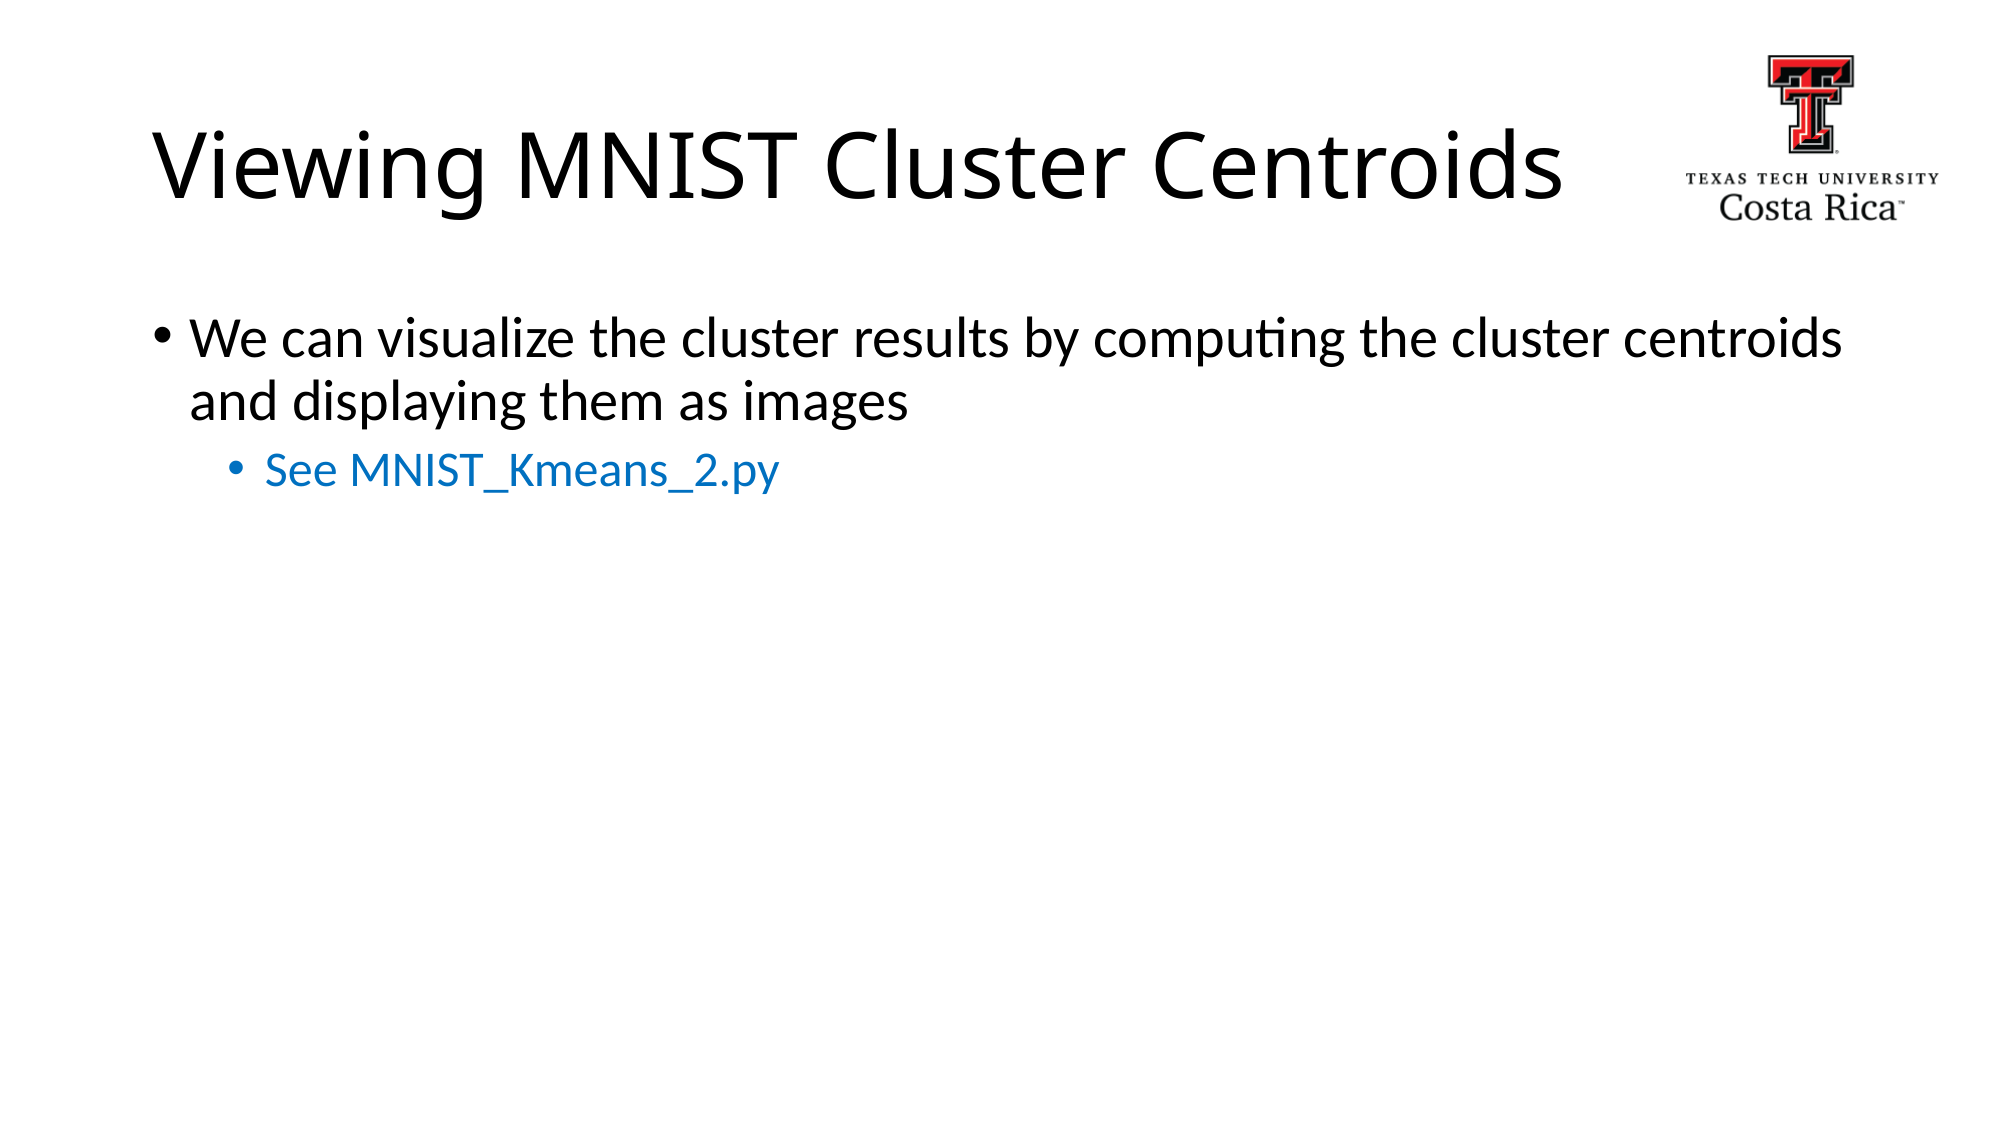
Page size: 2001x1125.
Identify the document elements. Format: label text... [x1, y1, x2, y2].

title Viewing MNIST Cluster Centroids [137, 59, 1863, 278]
list We can visualize the cluster results by computing the cluster centroids and displaying them as images See MNIST_Kmeans_2.py [137, 299, 1863, 1014]
picture [1664, 30, 1964, 251]
